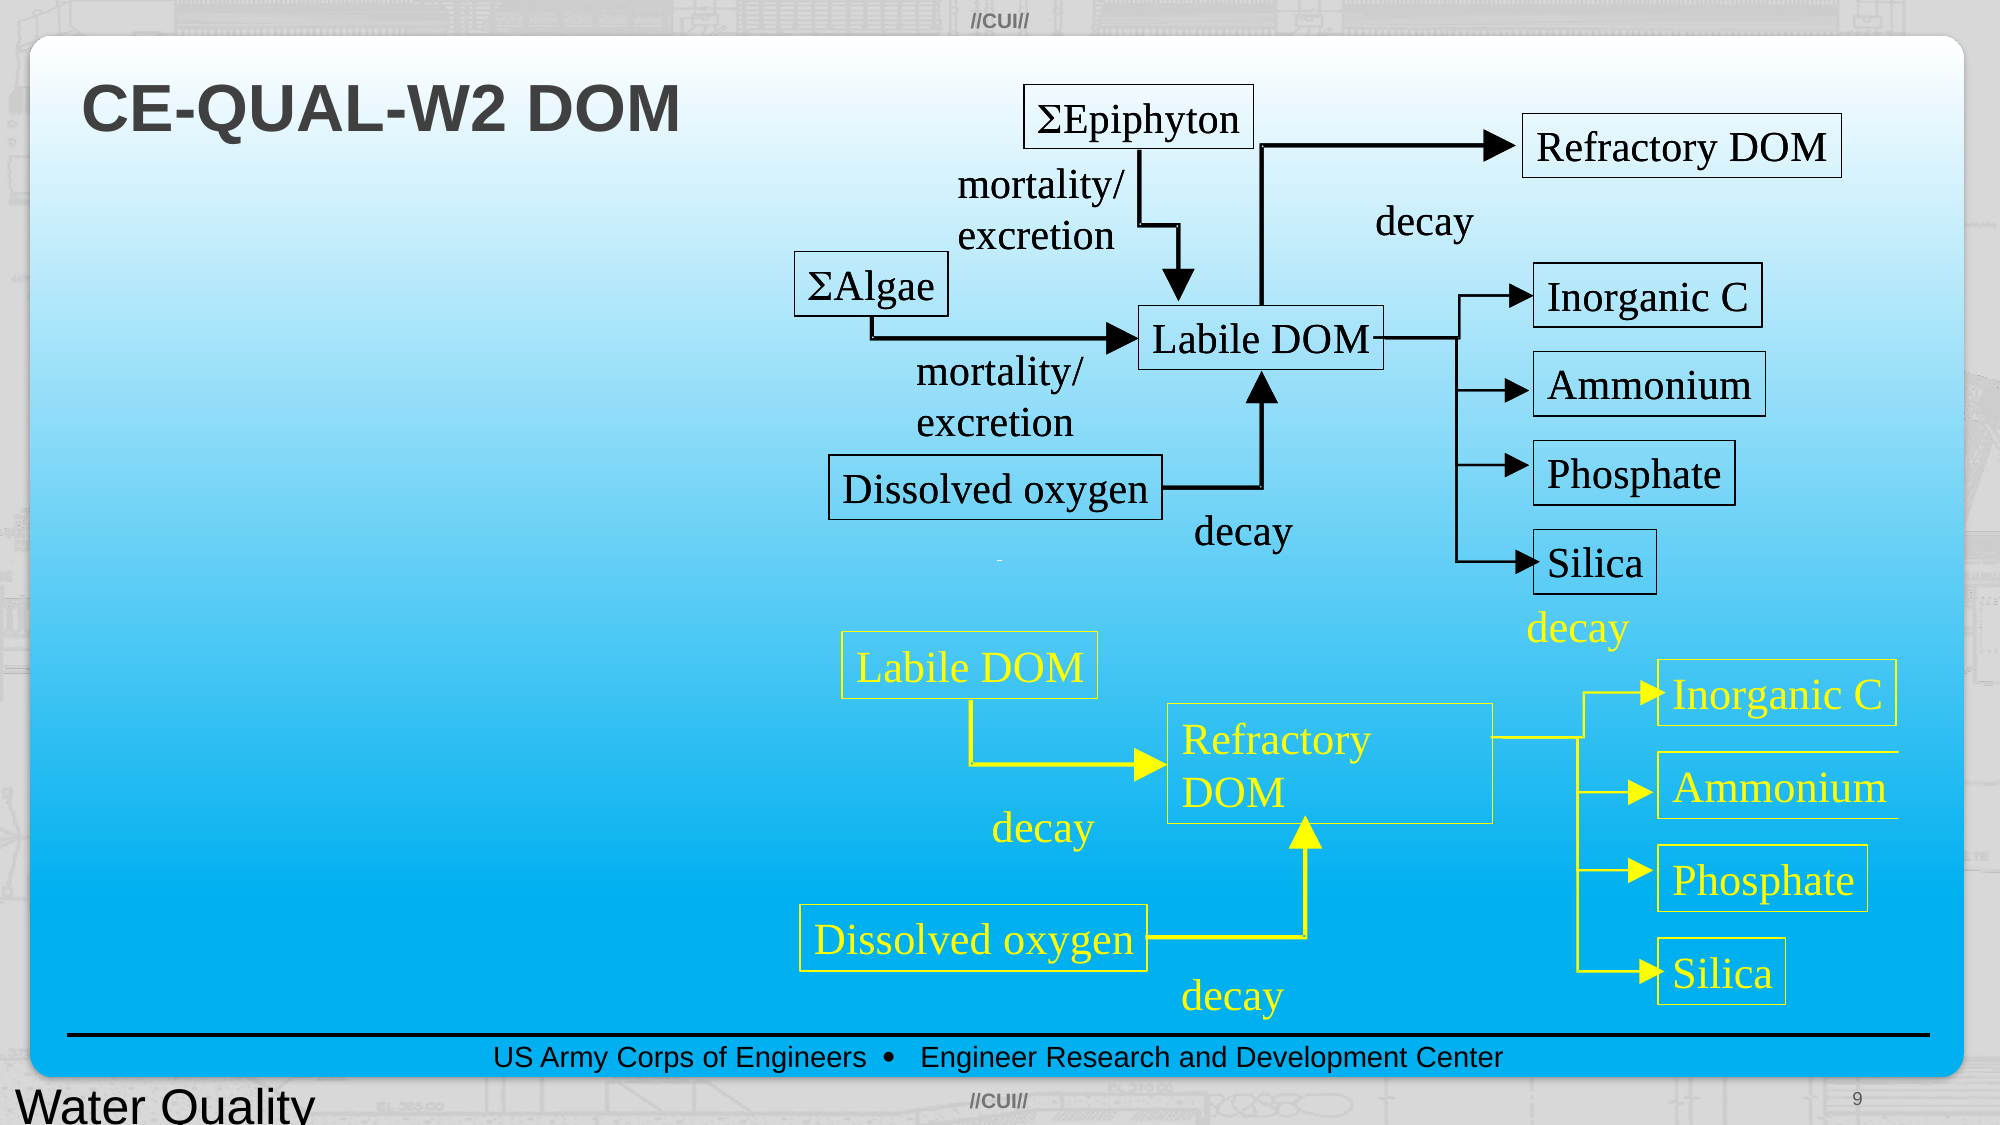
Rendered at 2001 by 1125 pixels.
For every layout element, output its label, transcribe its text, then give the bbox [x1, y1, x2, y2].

picture [793, 83, 1845, 597]
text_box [798, 591, 1899, 1027]
footer Water Quality [0, 1066, 692, 1125]
title CE-QUAL-W2 DOM [66, 44, 1901, 178]
slide_number 9 [1833, 1075, 2000, 1125]
